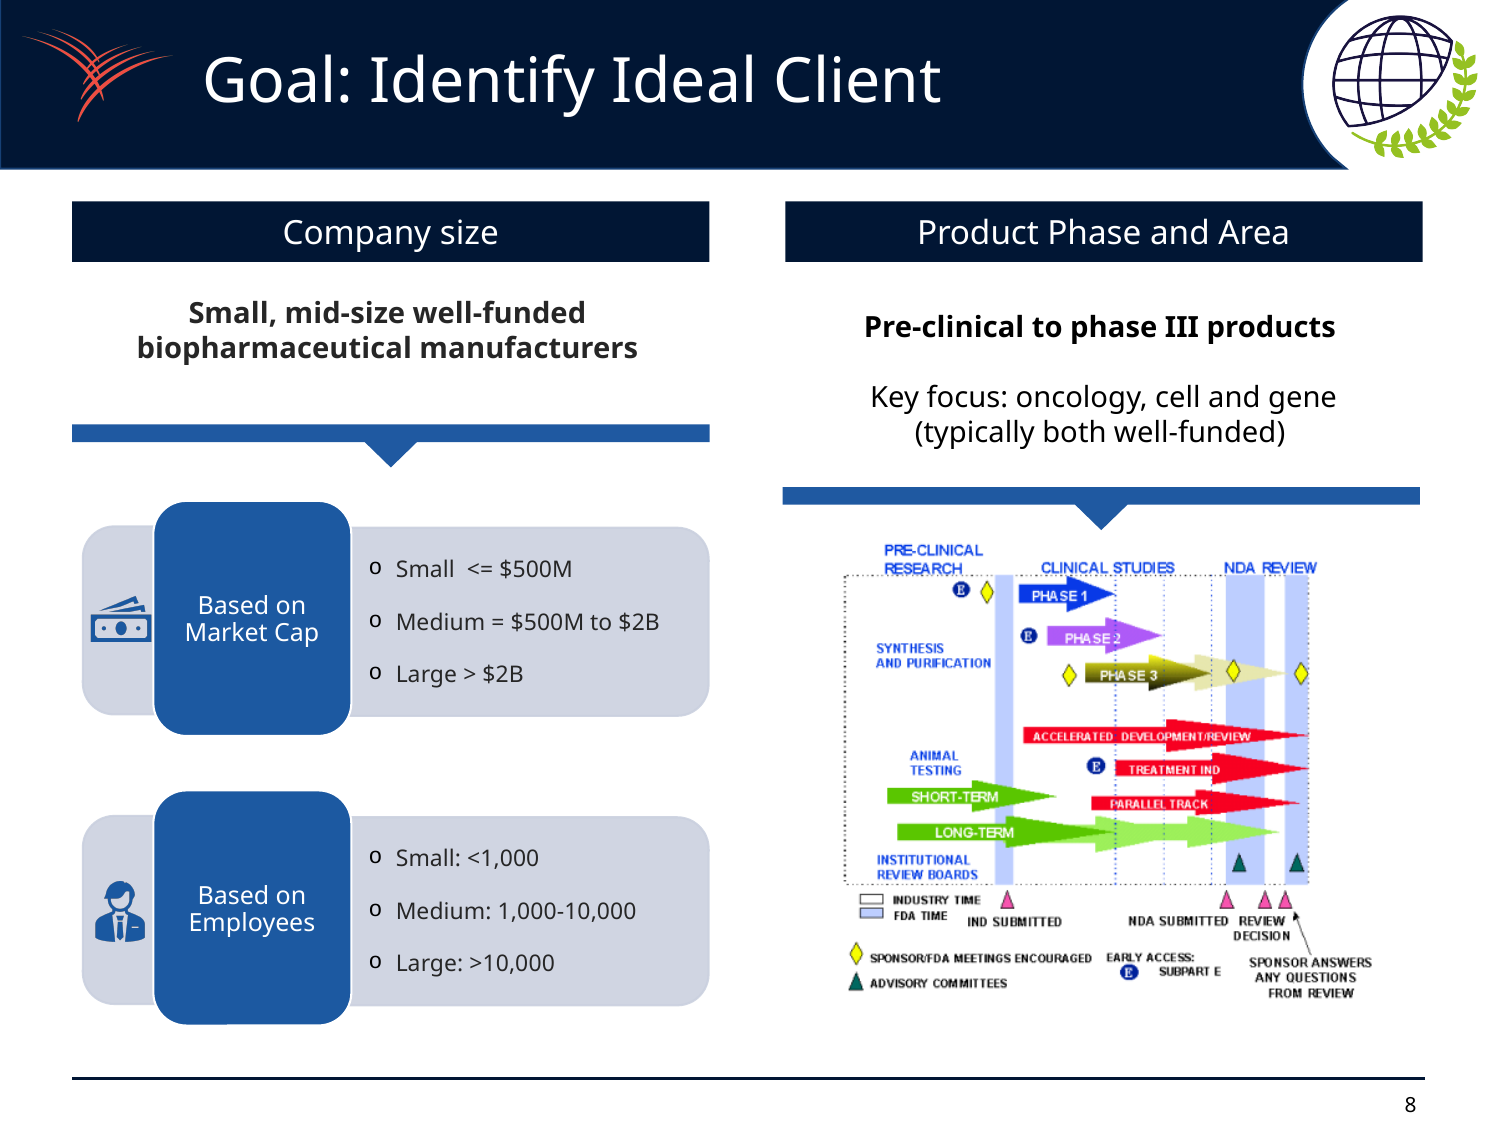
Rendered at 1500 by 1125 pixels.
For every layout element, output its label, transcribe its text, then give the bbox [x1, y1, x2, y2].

picture [793, 540, 1409, 1046]
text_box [82, 790, 709, 1026]
picture [83, 874, 157, 948]
picture [0, 12, 192, 134]
text_box [780, 484, 1423, 533]
text_box Pre-clinical to phase III products Key focus: oncology, cell and gene (typically both well-funded) [830, 300, 1378, 456]
picture [1332, 15, 1478, 158]
picture [88, 587, 154, 653]
slide_number 8 [1291, 1085, 1432, 1125]
text_box Product Phase and Area [785, 201, 1423, 266]
text_box Goal: Identify Ideal Client [194, 26, 1313, 138]
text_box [82, 500, 709, 737]
text_box Company size [72, 201, 710, 266]
text_box [70, 422, 712, 470]
text_box Small, mid-size well-funded biopharmaceutical manufacturers [72, 291, 704, 394]
